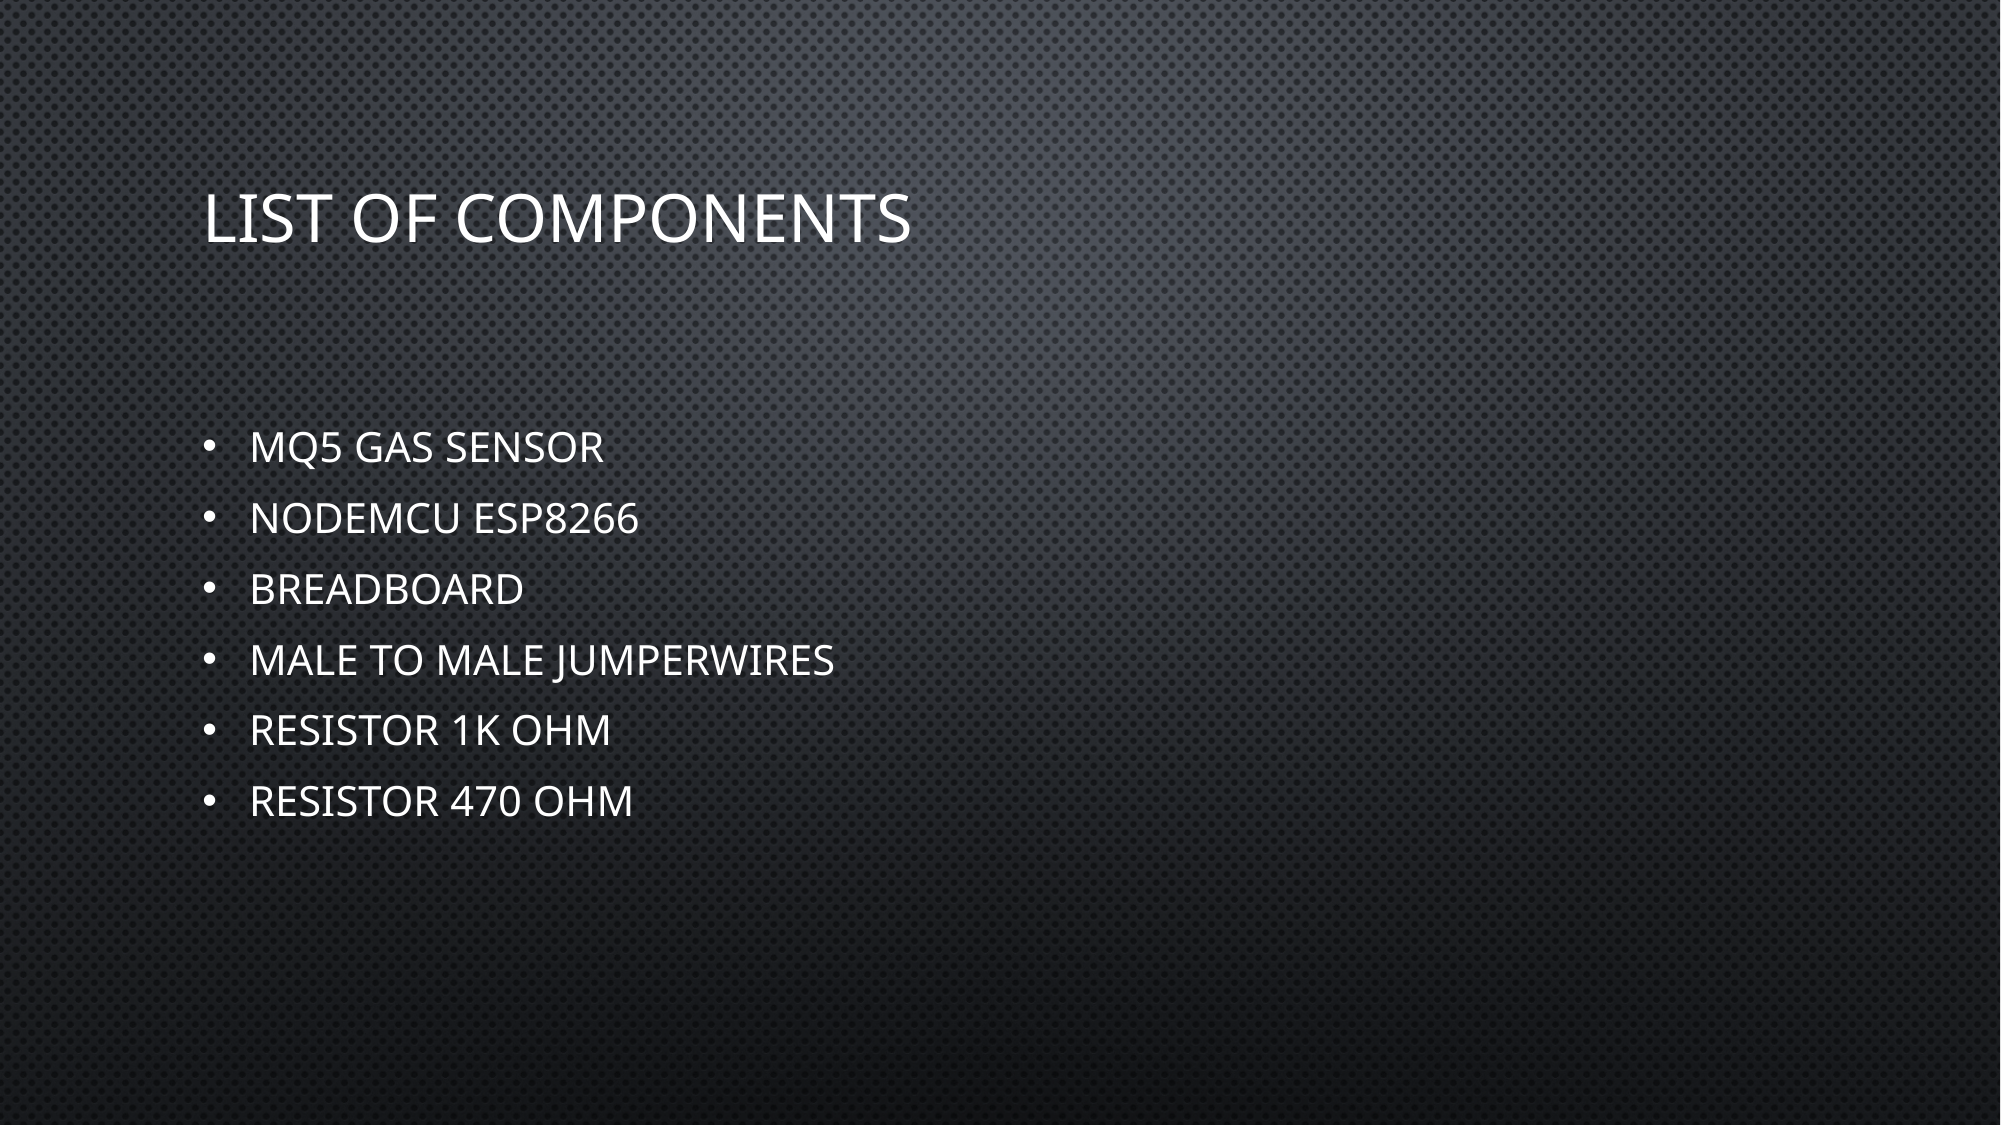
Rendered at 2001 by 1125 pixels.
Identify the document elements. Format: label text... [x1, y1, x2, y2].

list Mq5 gas sensor Nodemcu esp8266 Breadboard Male to Male jumperwires Resistor 1k ohm Resistor 470 ohm [187, 437, 1813, 950]
title List of components [187, 99, 1813, 413]
